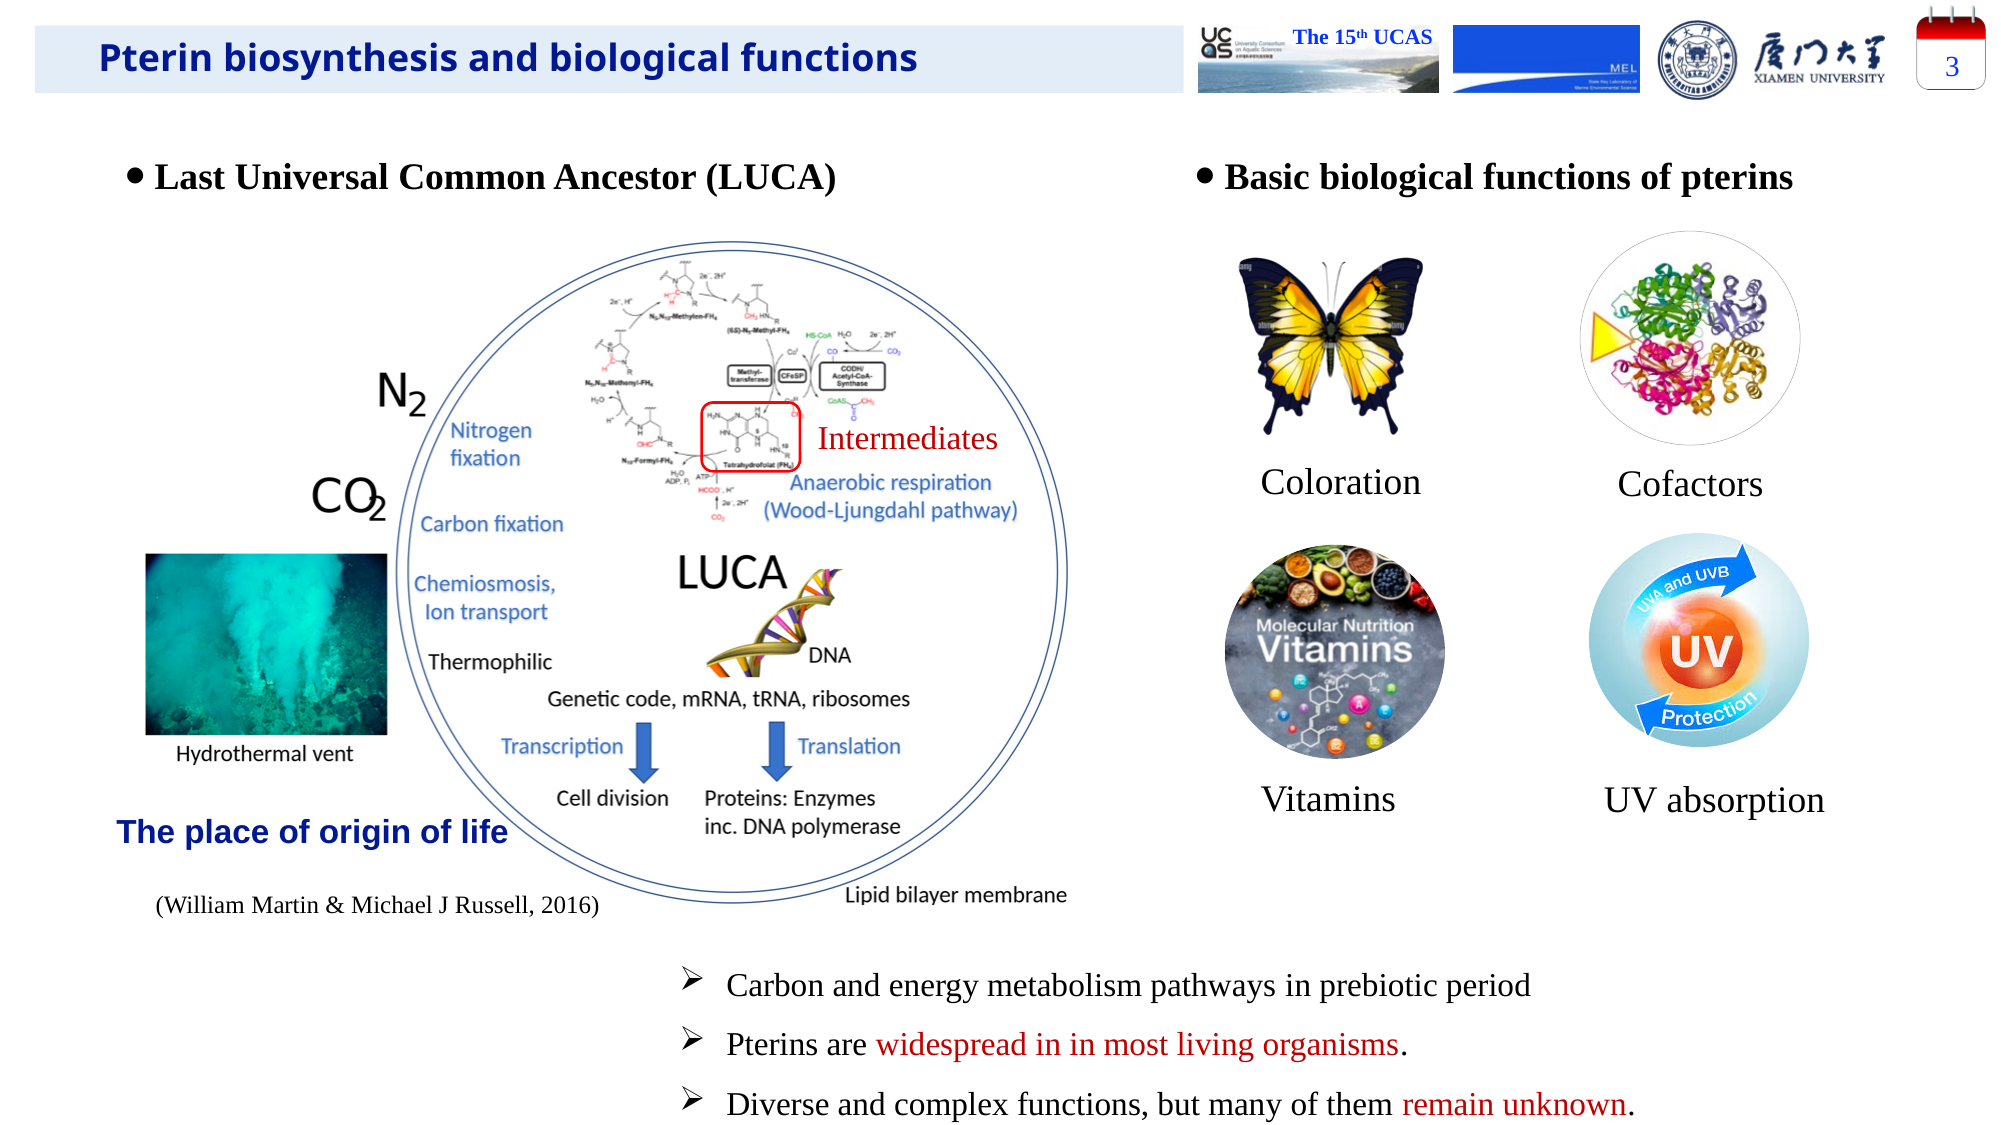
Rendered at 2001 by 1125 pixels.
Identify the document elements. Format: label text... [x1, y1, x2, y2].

text_box Cofactors [1602, 451, 1833, 512]
text_box [1578, 230, 1802, 447]
text_box Carbon and energy metabolism pathways in prebiotic period Pterins are widespread in in most living organisms. Diverse and complex functions, but many of them remain unknown. [664, 935, 1705, 1125]
text_box The place of origin of life [101, 802, 130, 858]
text_box ⦁ Last Universal Common Ancestor (LUCA) [70, 131, 892, 205]
text_box Vitamins [1245, 767, 1462, 827]
text_box 3 [1930, 40, 1995, 100]
picture [130, 238, 1106, 906]
text_box Pterin biosynthesis and biological functions [53, 24, 964, 89]
text_box UV absorption [1588, 768, 1918, 828]
picture [1916, 5, 1986, 90]
picture [1236, 255, 1426, 441]
picture [1653, 17, 1888, 102]
text_box Coloration [1245, 449, 1495, 510]
text_box ⦁ Basic biological functions of pterins [1125, 131, 1865, 205]
picture [1198, 25, 1439, 93]
text_box (William Martin & Michael J Russell, 2016) [140, 906, 615, 926]
text_box [1223, 543, 1446, 760]
text_box [1587, 532, 1811, 749]
picture [1453, 25, 1640, 93]
